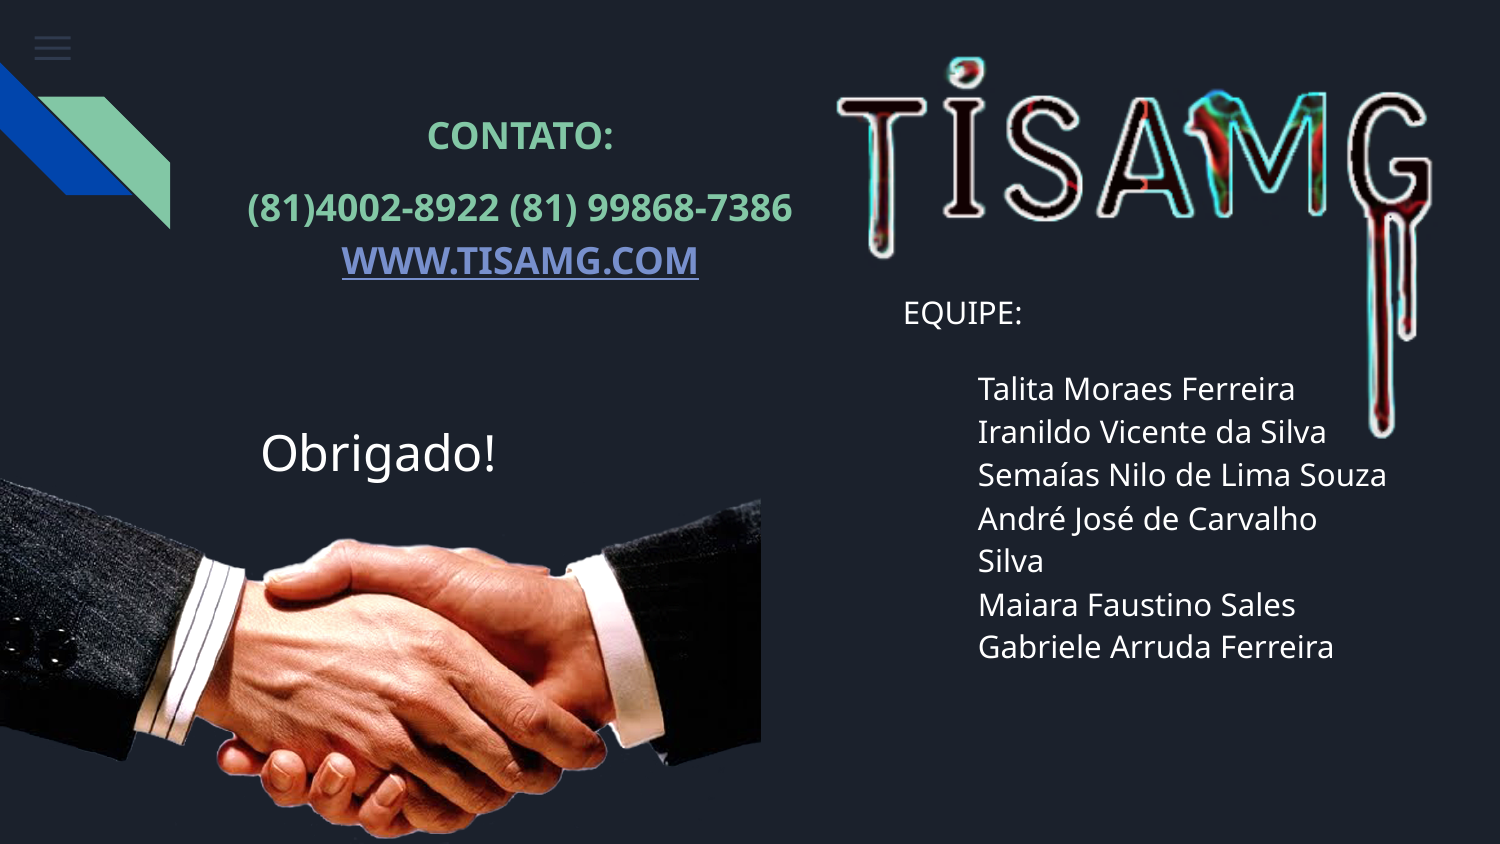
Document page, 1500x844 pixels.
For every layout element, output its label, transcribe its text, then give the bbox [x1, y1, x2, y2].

picture [832, 51, 1443, 446]
title CONTATO: (81)4002-8922 (81) 99868-7386 WWW.TISAMG.COM [227, 90, 813, 342]
picture [0, 466, 762, 844]
title Obrigado! [0, 406, 768, 520]
list EQUIPE: Talita Moraes Ferreira Iranildo Vicente da Silva Semaías Nilo de Lima Souza André José de Carvalho Silva Maiara Faustino Sales Gabriele Arruda Ferreira [887, 454, 1404, 685]
